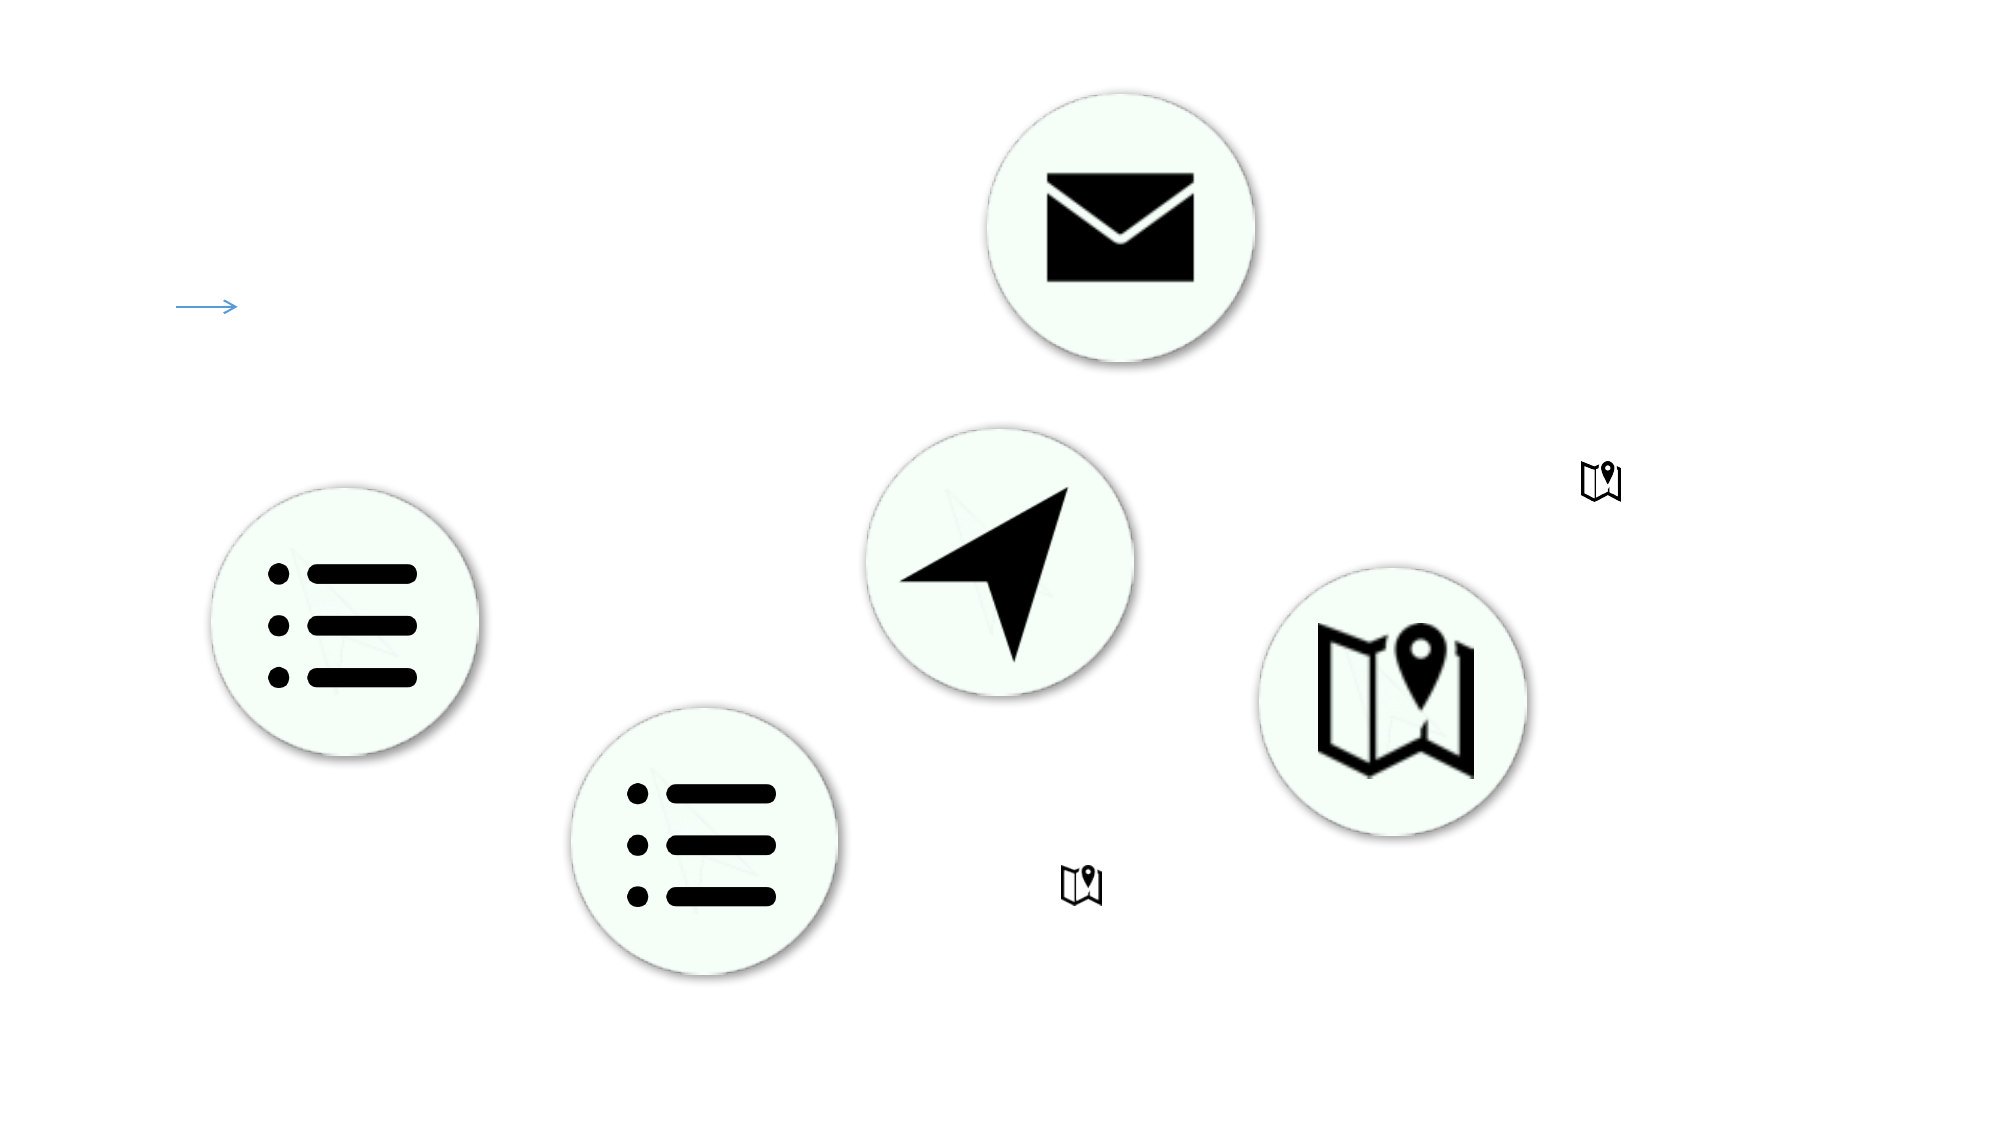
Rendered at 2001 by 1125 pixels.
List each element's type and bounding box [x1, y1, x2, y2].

picture [1580, 461, 1621, 502]
picture [1061, 865, 1102, 906]
picture [1259, 568, 1527, 836]
picture [570, 708, 838, 975]
picture [211, 488, 479, 756]
picture [866, 429, 1134, 696]
picture [987, 94, 1255, 362]
